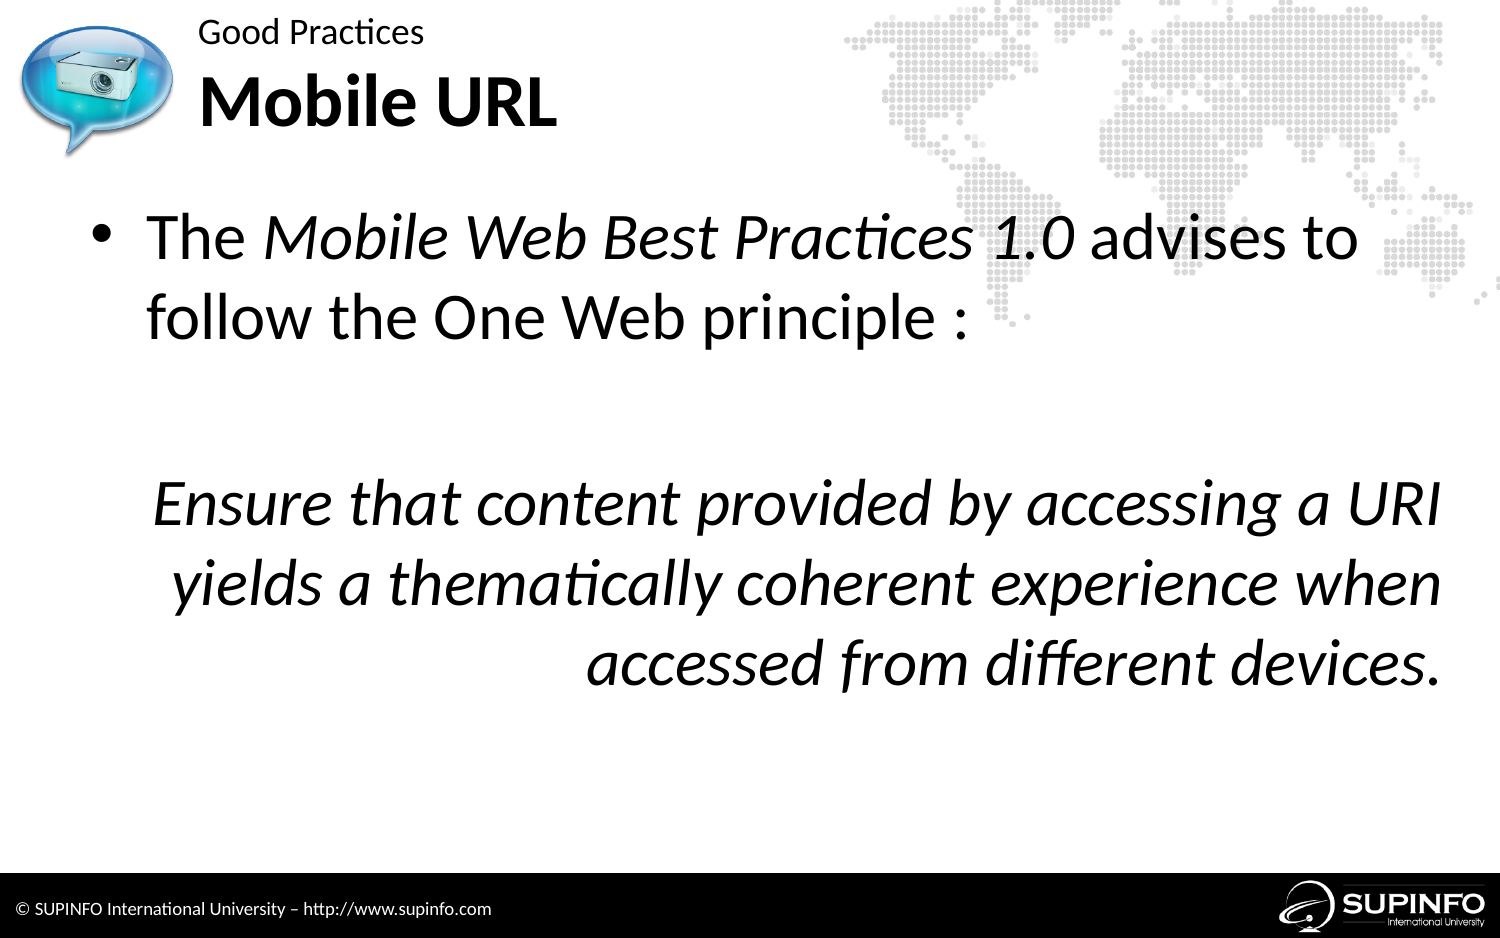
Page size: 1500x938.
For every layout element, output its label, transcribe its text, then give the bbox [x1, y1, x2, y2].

text_box Good Practices [183, 0, 1459, 56]
picture [1269, 870, 1494, 938]
list The Mobile Web Best Practices 1.0 advises to follow the One Web principle : Ensure that content provided by accessing a URI yields a thematically coherent experience when accessed from different devices. [74, 184, 1460, 880]
picture [17, 19, 179, 162]
text_box Mobile URL [183, 56, 1459, 138]
picture [844, 0, 1500, 327]
